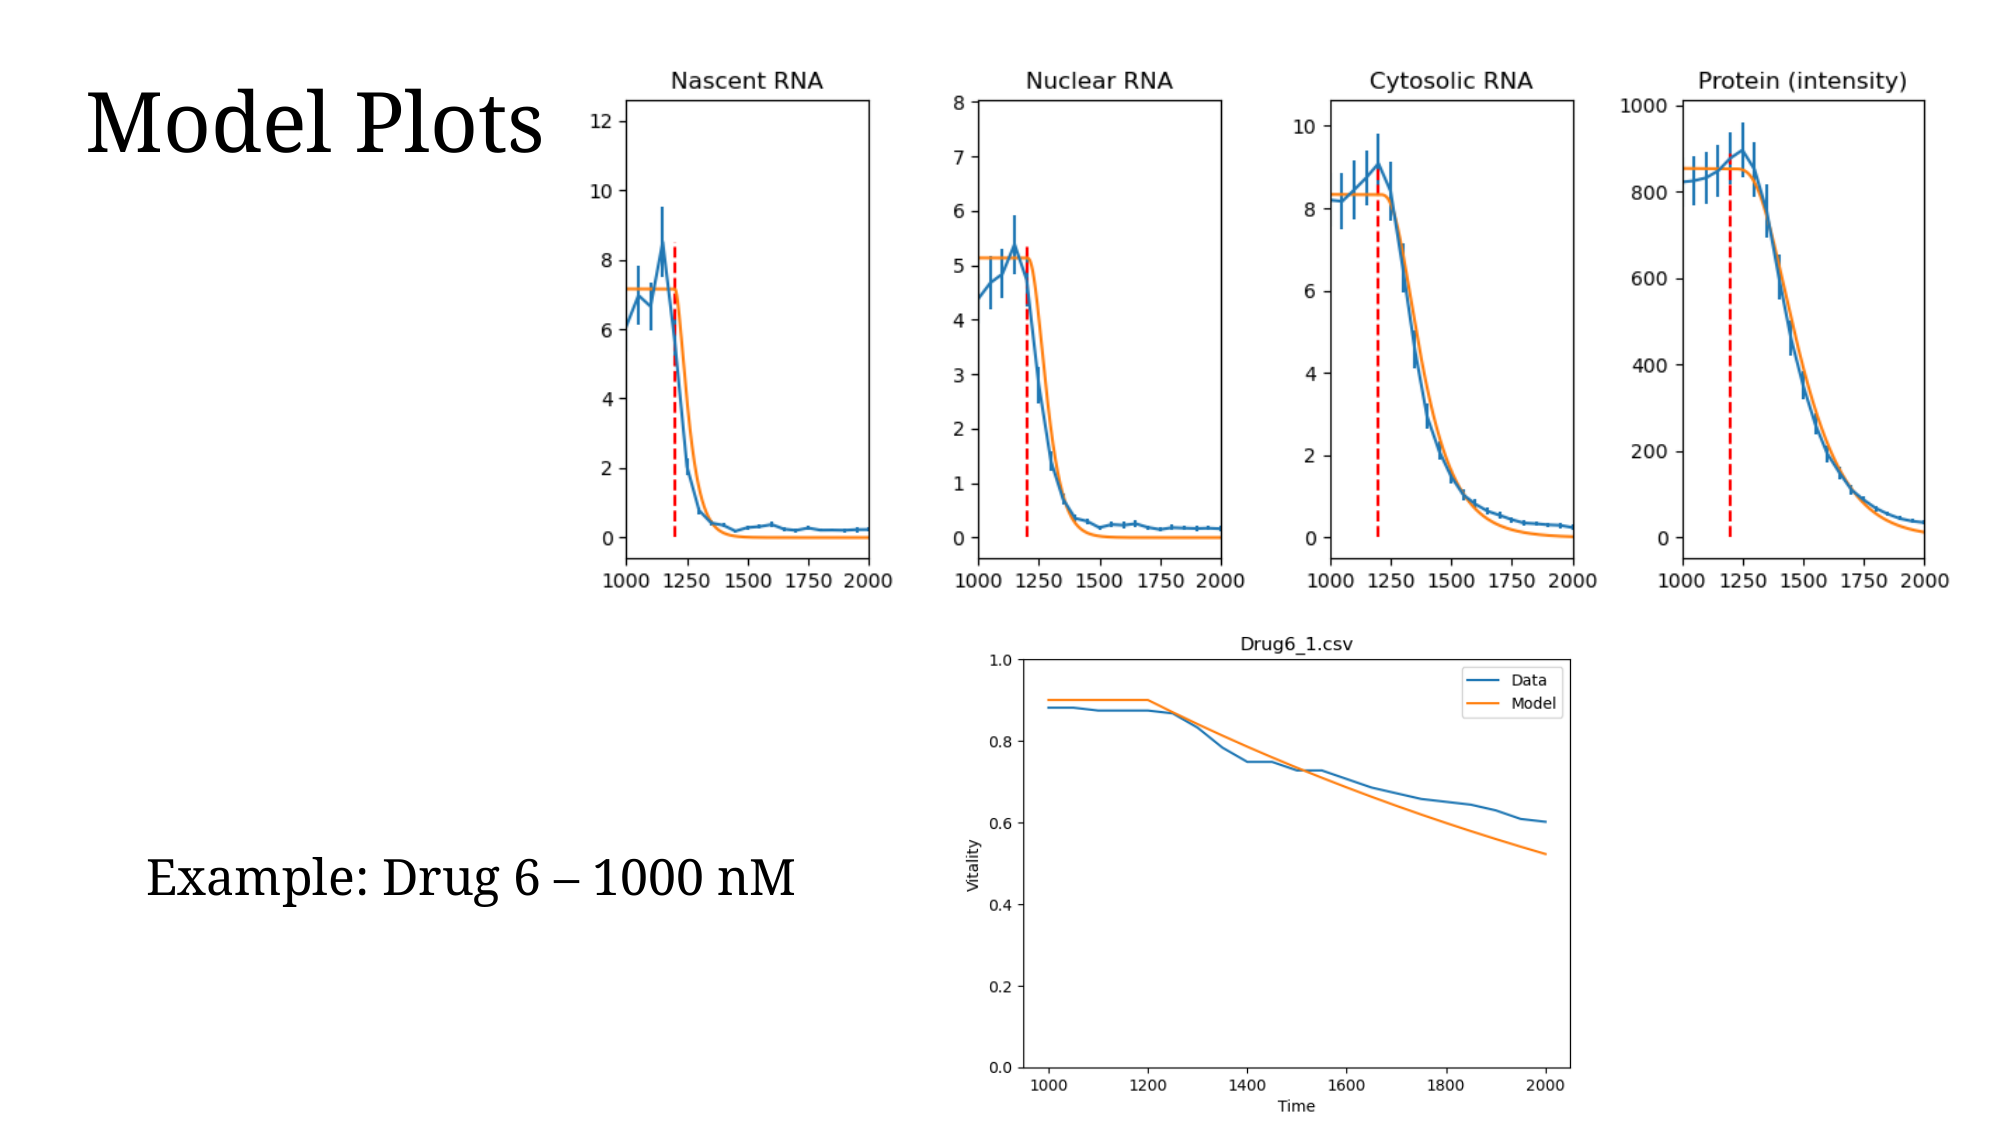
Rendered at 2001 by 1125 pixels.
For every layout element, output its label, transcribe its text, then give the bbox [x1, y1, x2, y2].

picture [955, 626, 1581, 1125]
text_box Example: Drug 6 – 1000 nM [131, 838, 812, 913]
text_box Model Plots [70, 73, 1758, 1041]
picture [574, 57, 1963, 607]
